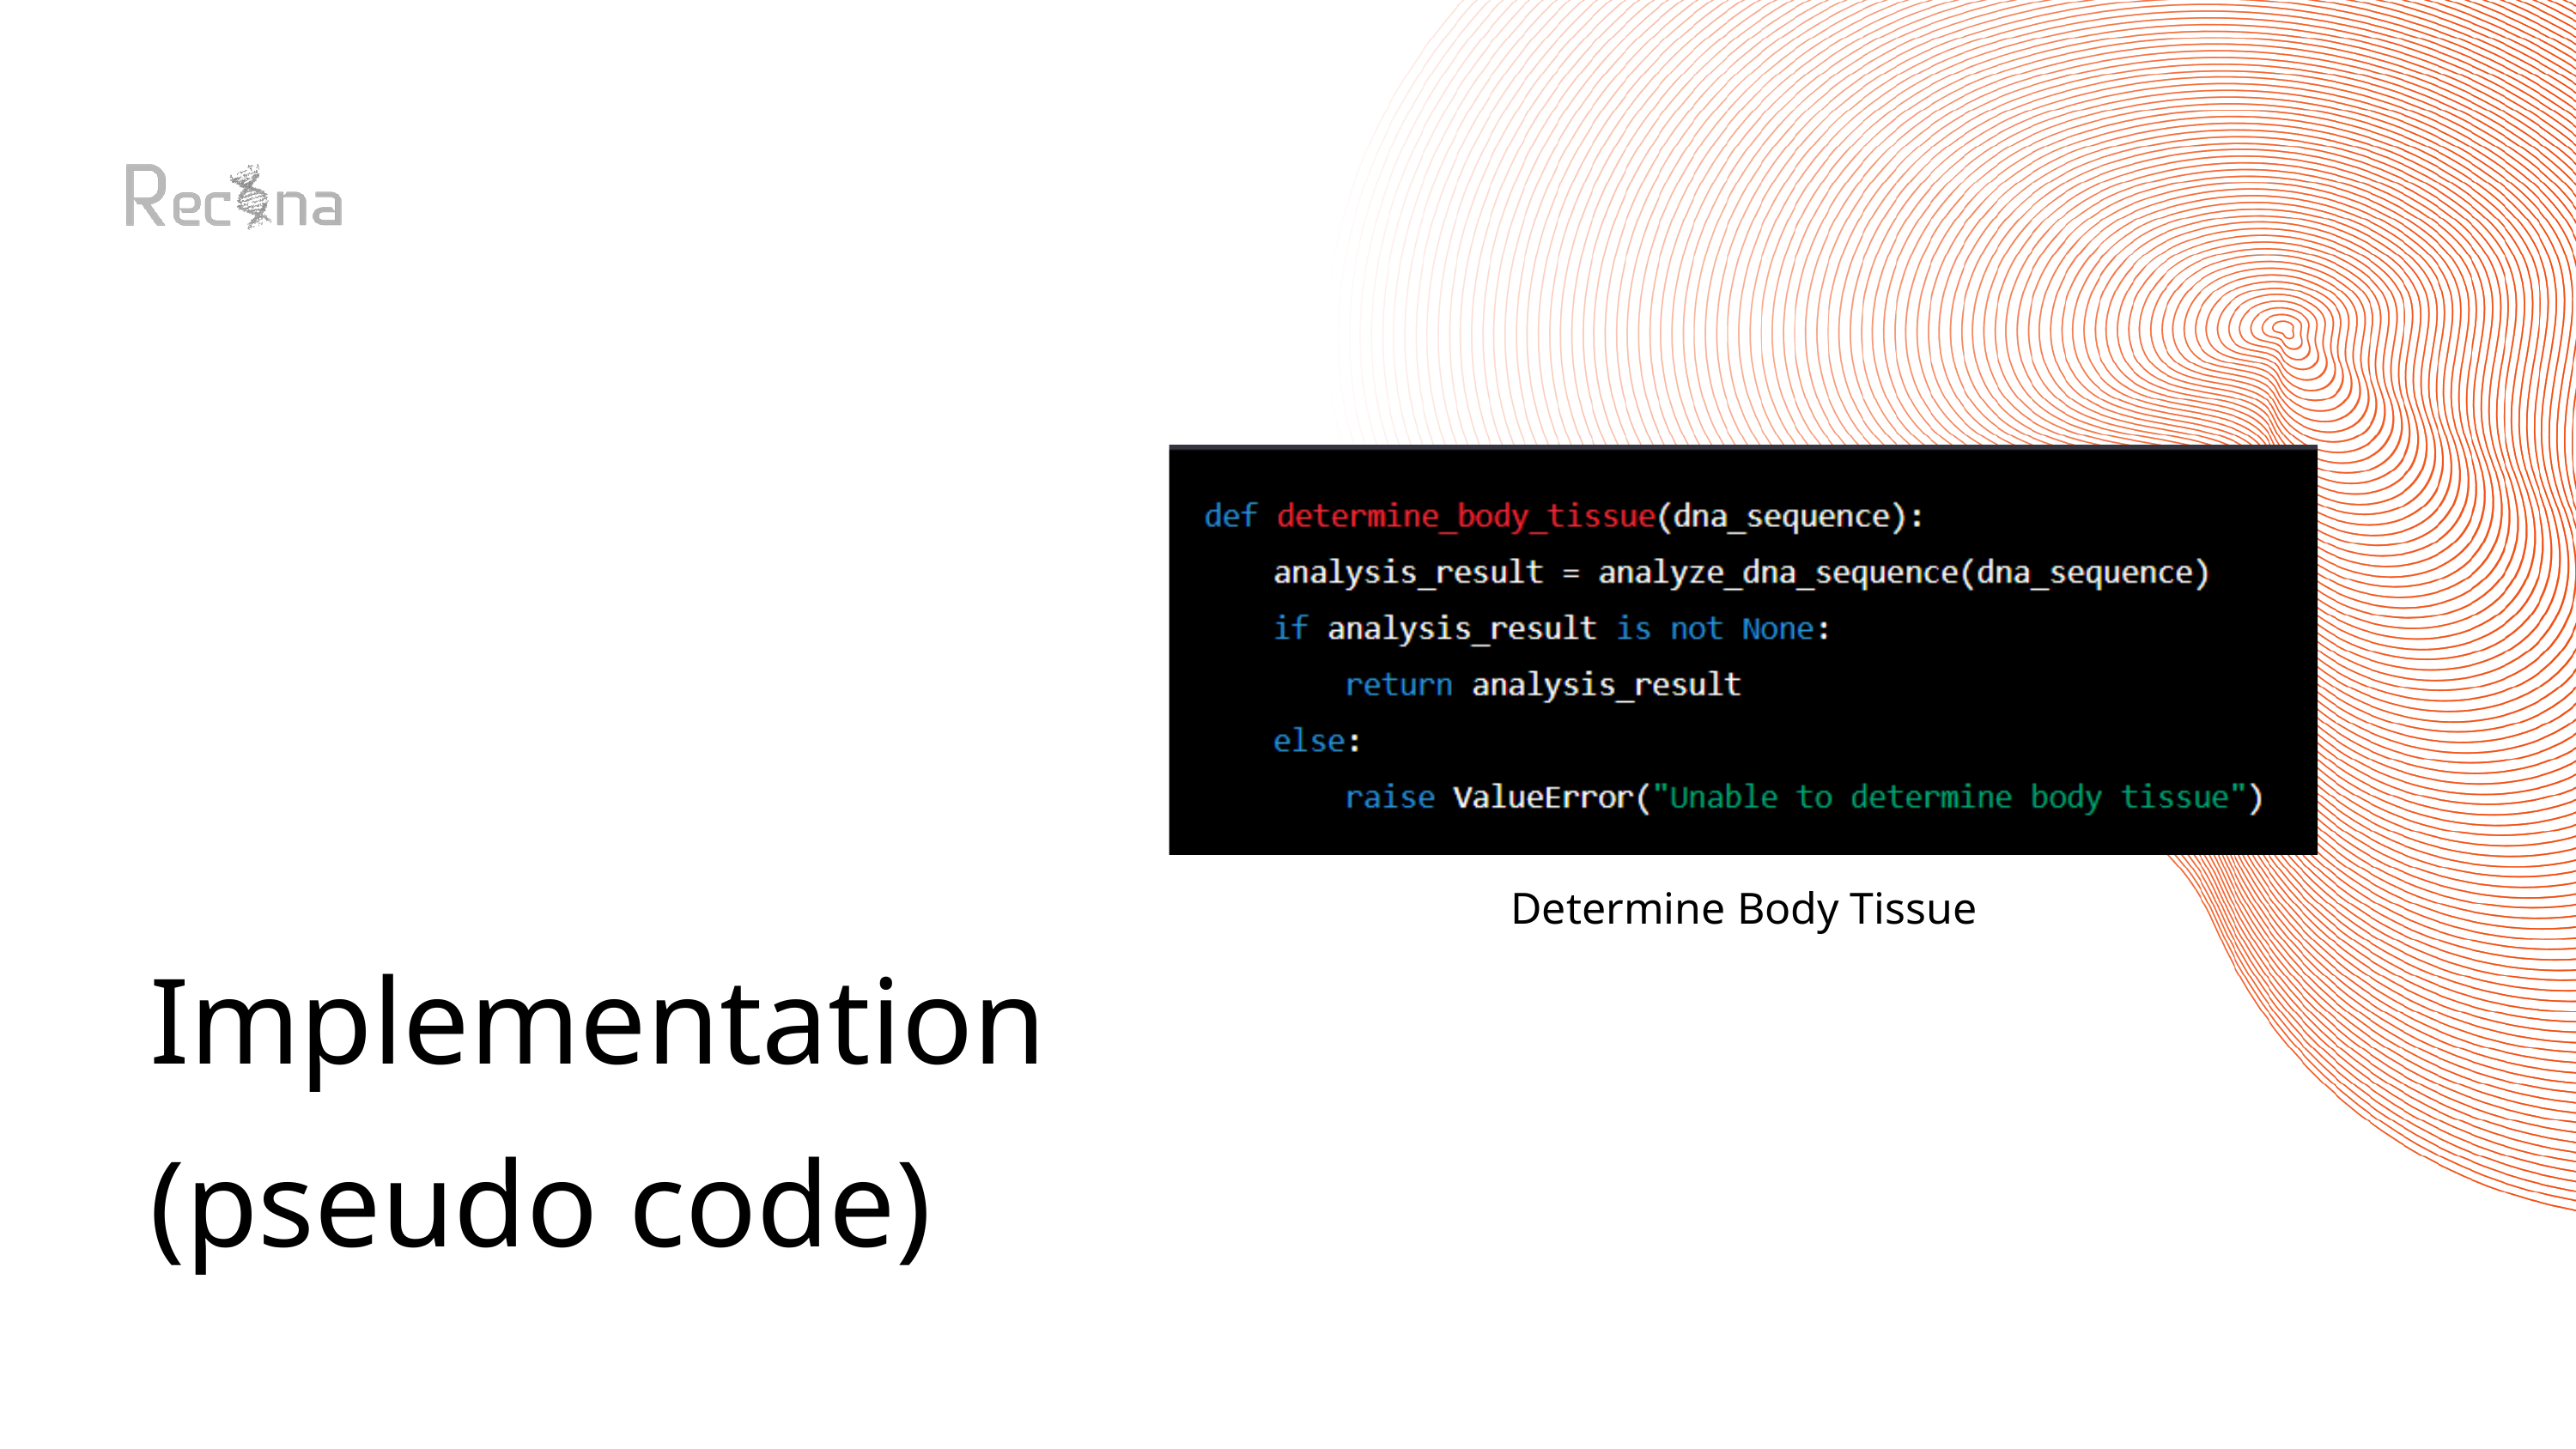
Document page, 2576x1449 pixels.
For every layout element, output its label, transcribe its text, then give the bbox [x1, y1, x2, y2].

text_box Implementation (pseudo code) [149, 905, 1358, 1270]
picture [85, 101, 381, 303]
picture [1169, 0, 2576, 1229]
